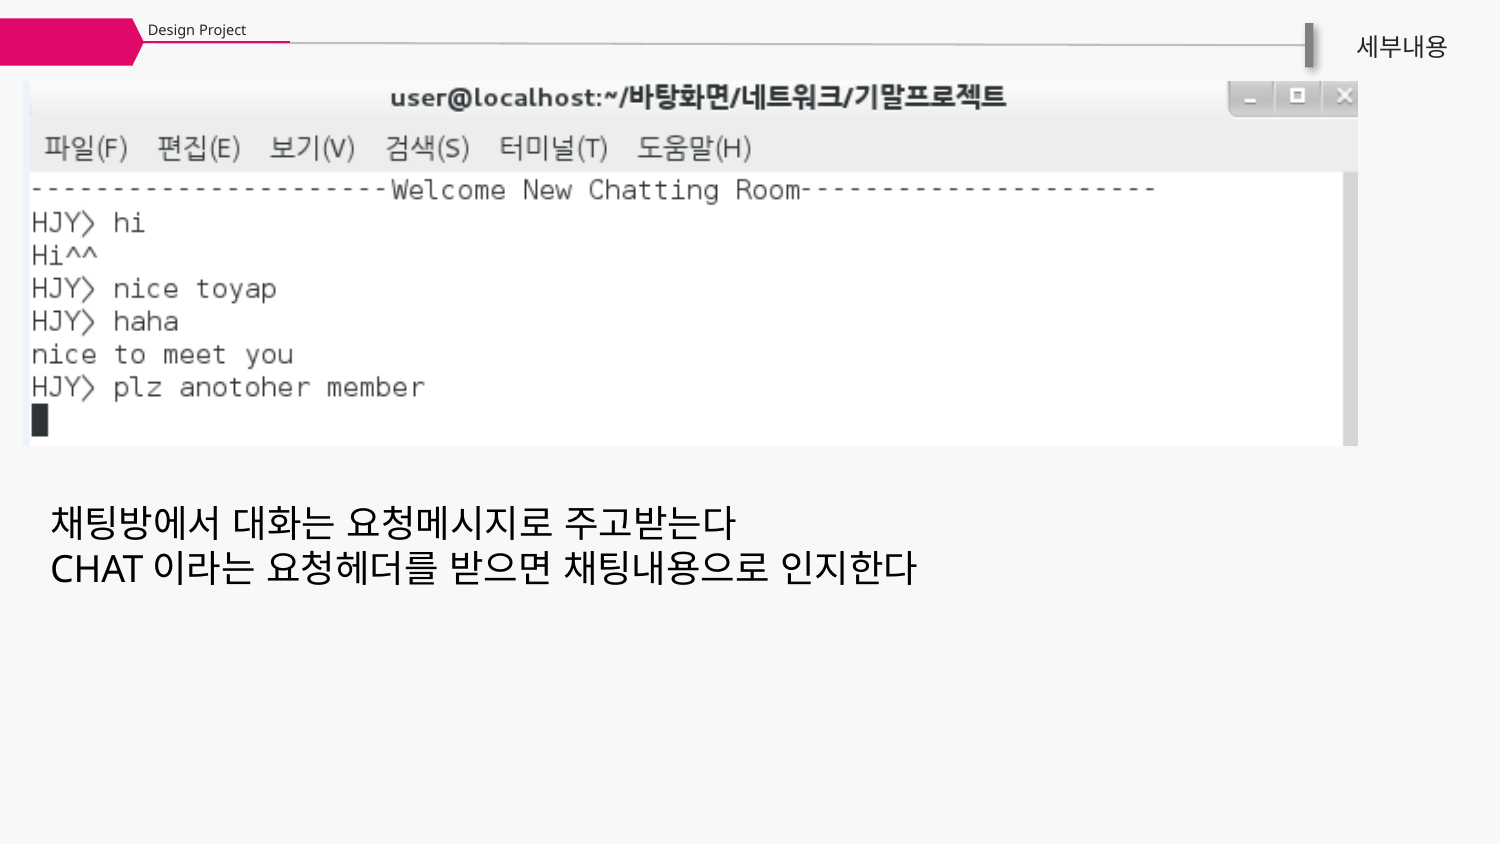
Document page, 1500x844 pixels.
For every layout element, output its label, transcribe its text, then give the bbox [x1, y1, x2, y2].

picture [23, 81, 1358, 446]
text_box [291, 42, 1306, 46]
text_box [0, 0, 1500, 75]
text_box 채팅방에서 대화는 요청메시지로 주고받는다 CHAT이라는 요청헤더를 받으면 채팅내용으로 인지한다 [35, 492, 1348, 597]
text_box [13, 42, 138, 46]
